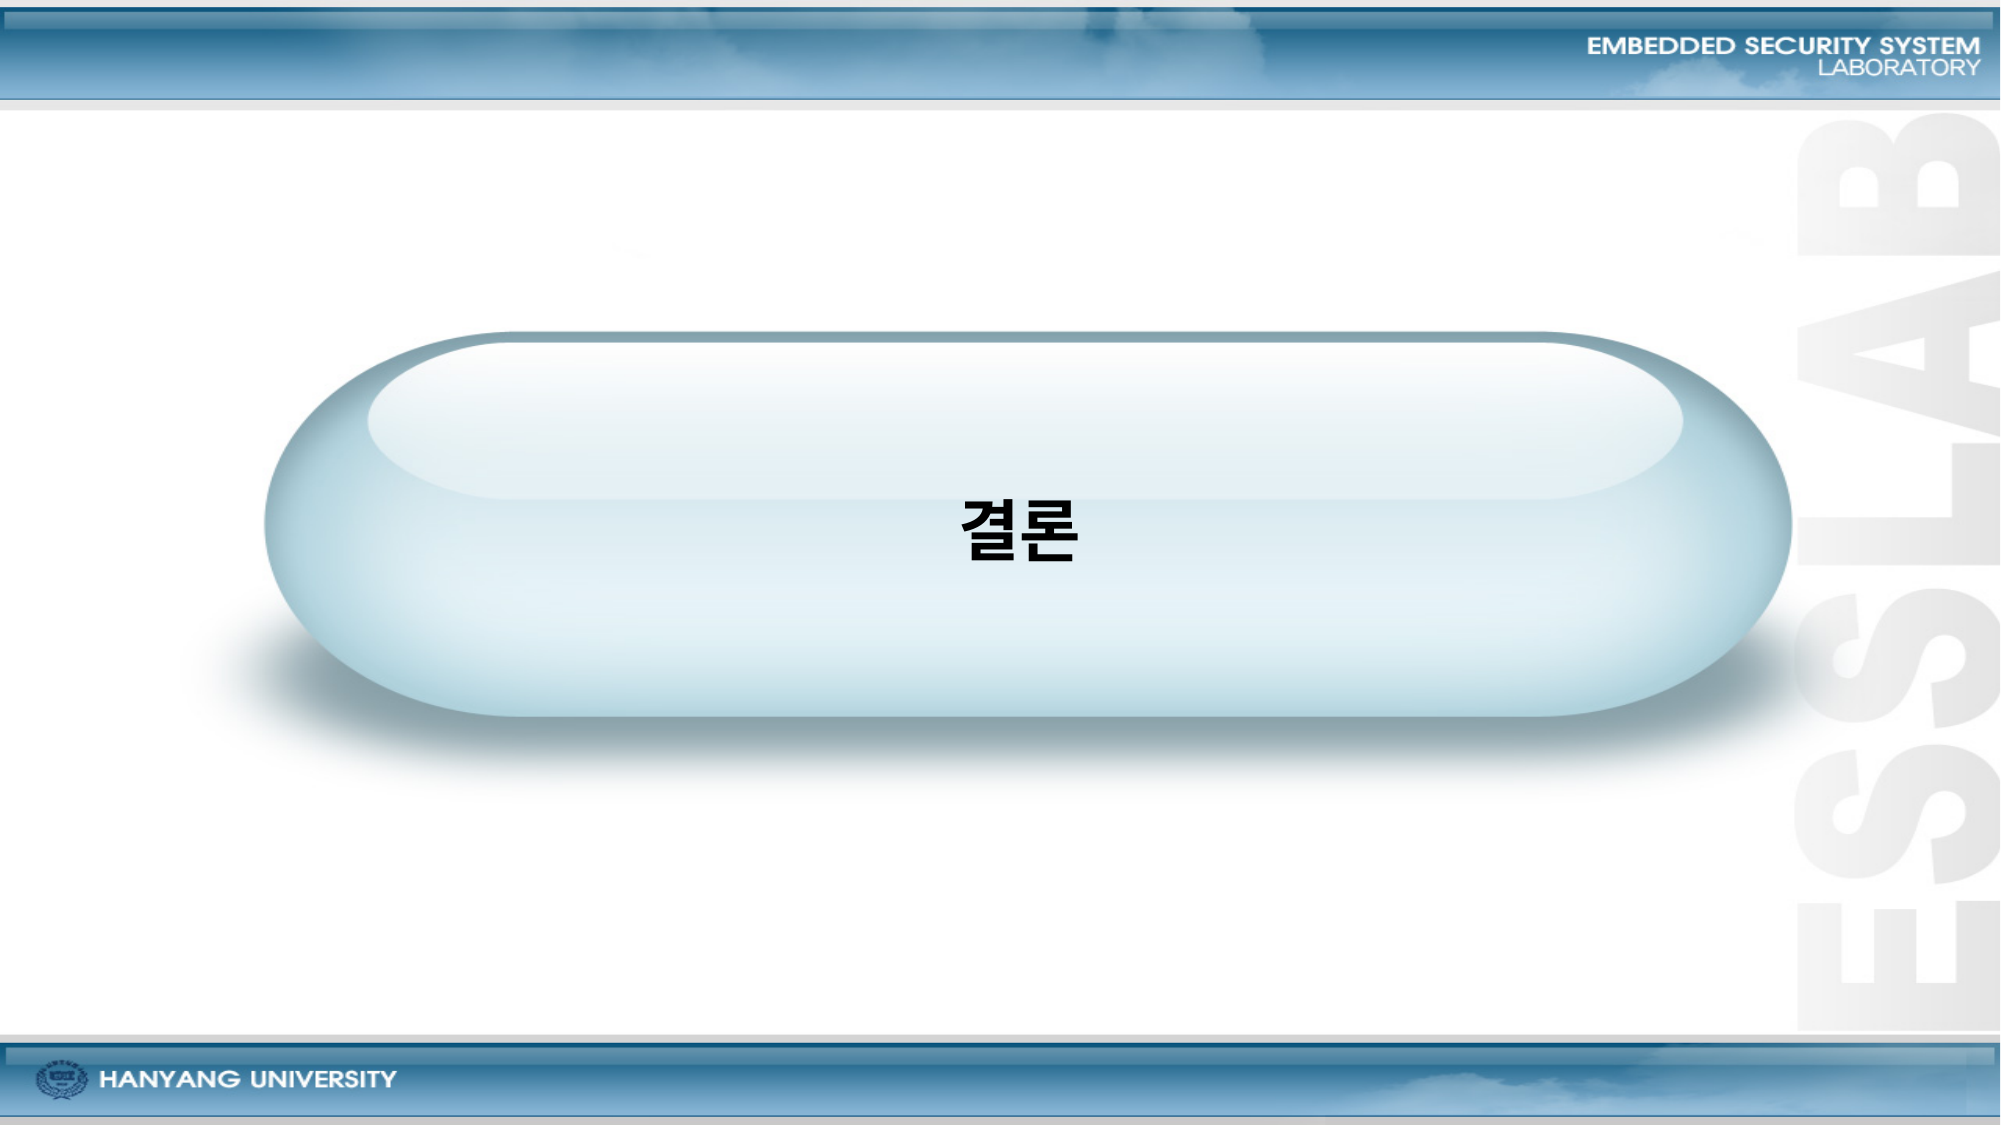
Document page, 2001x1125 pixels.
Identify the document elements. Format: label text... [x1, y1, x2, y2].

picture [0, 0, 2001, 1125]
title 결론 [233, 433, 1806, 624]
